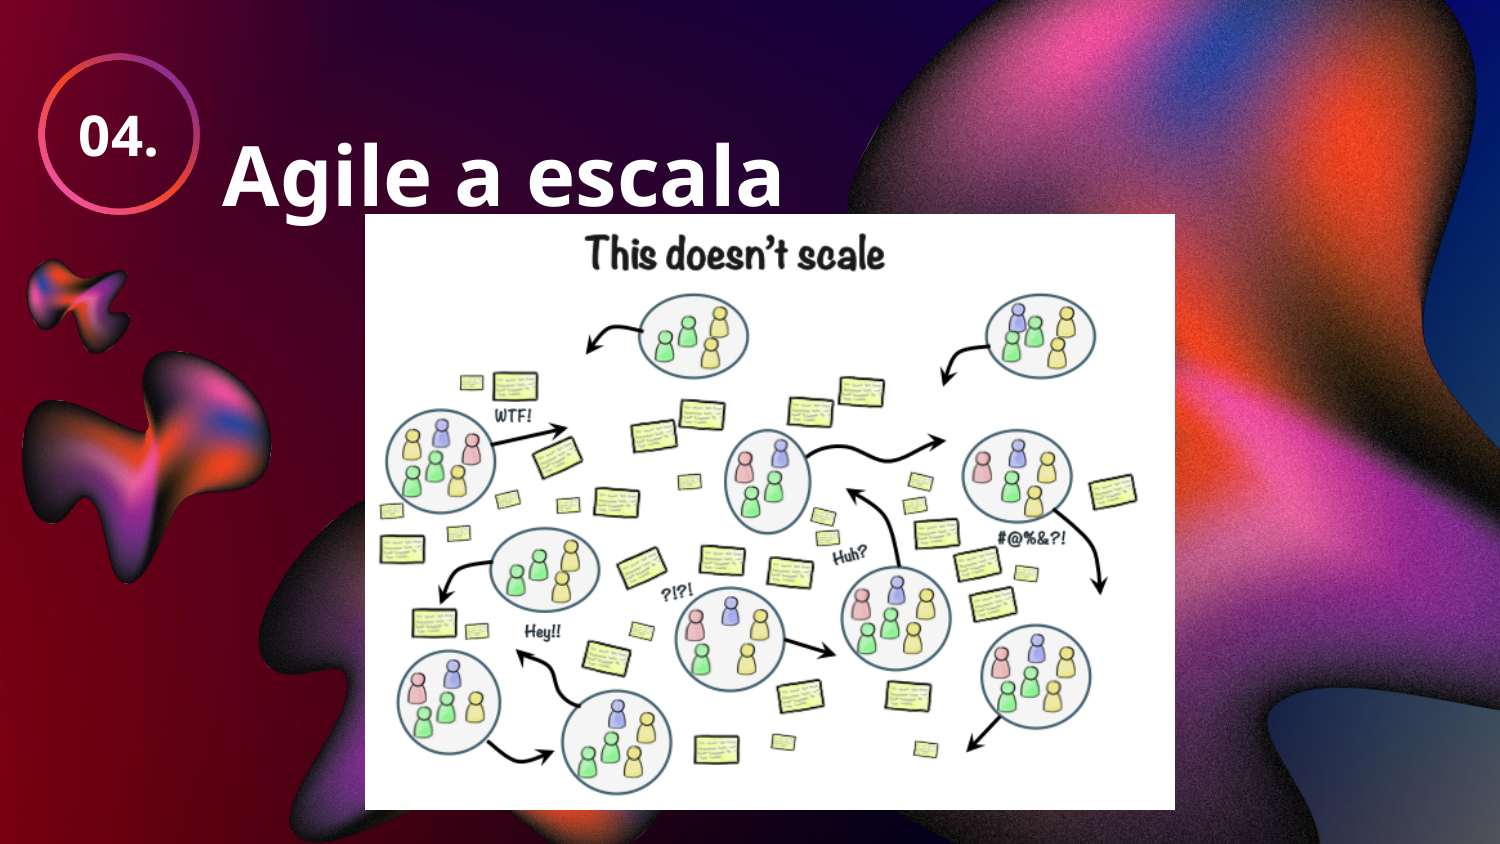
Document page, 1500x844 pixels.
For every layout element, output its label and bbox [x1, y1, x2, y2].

text_box [38, 53, 200, 215]
picture [0, 0, 1500, 844]
